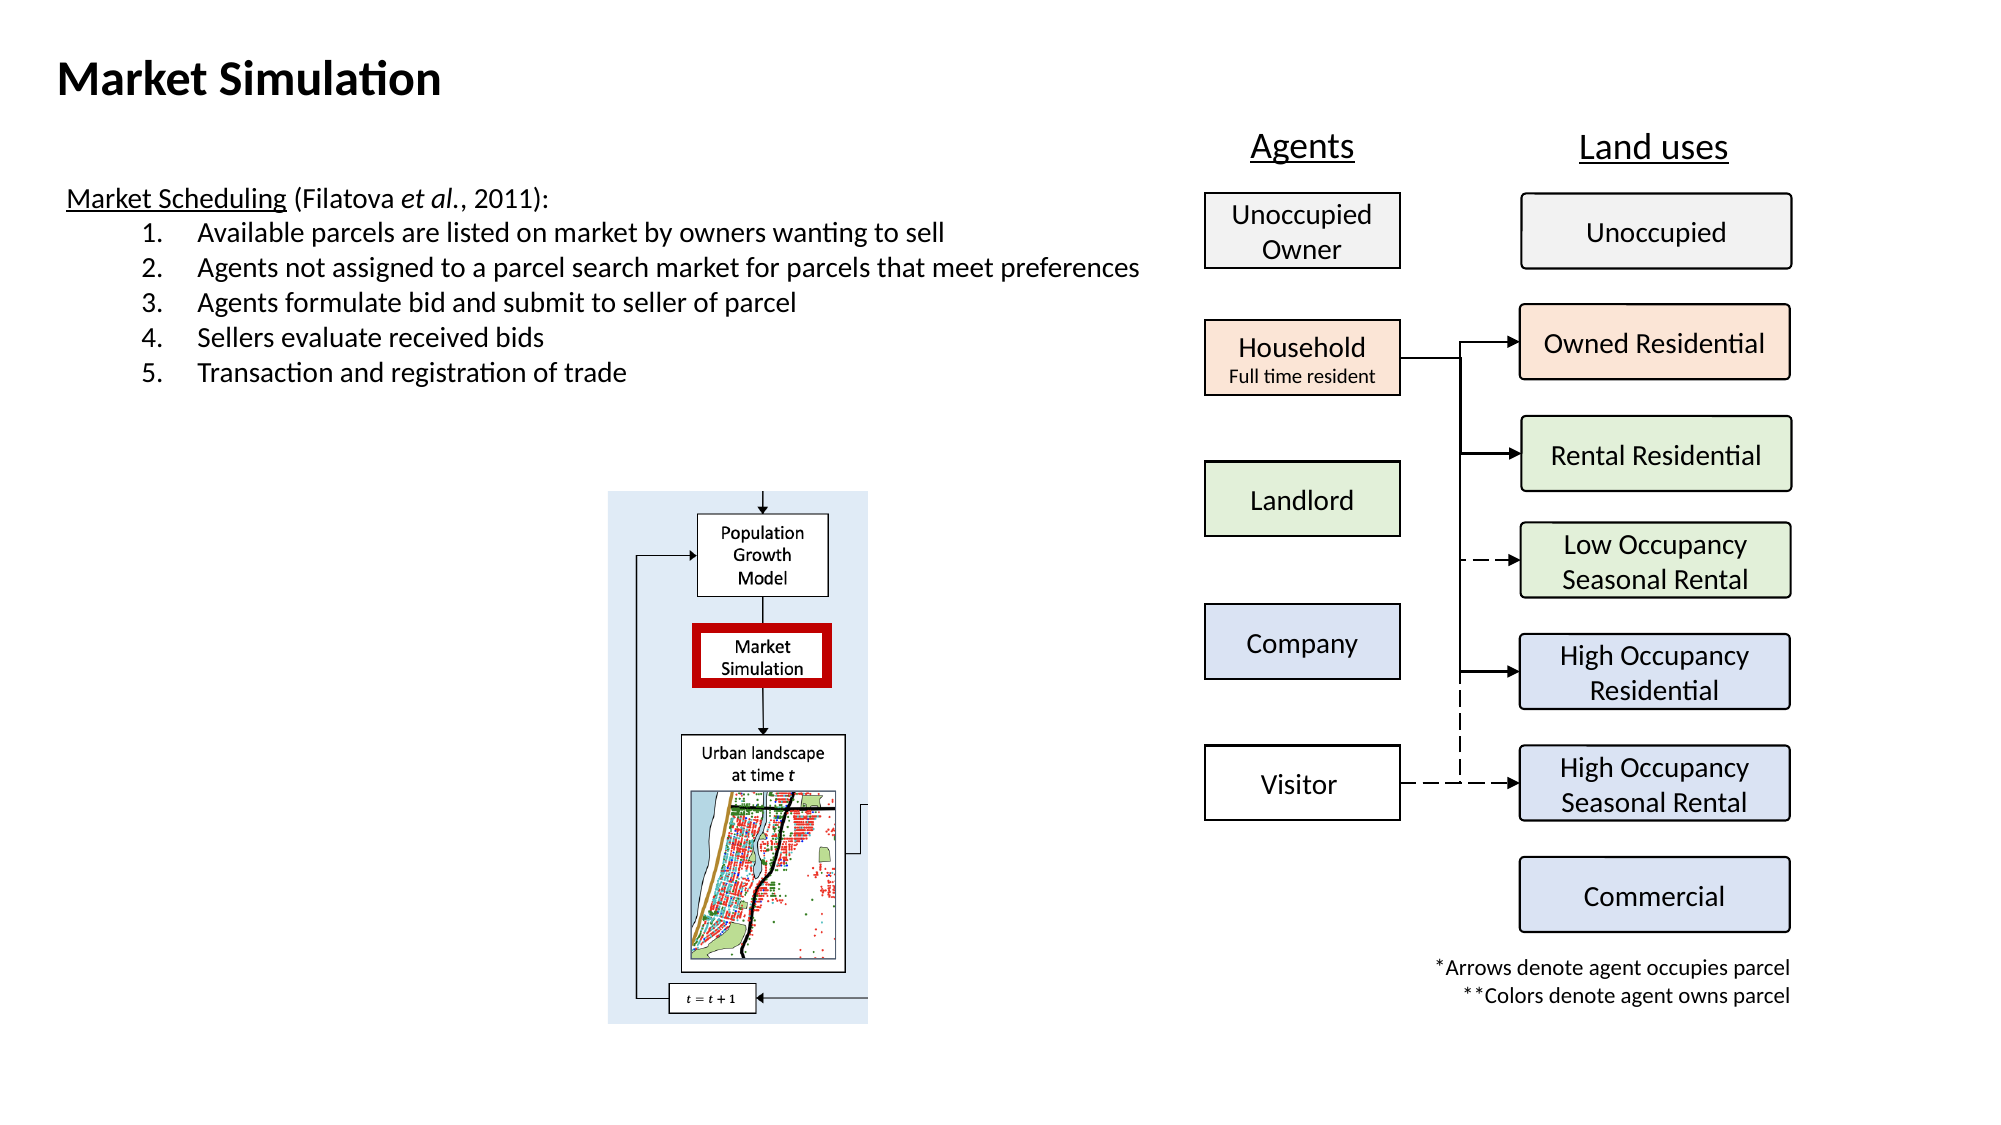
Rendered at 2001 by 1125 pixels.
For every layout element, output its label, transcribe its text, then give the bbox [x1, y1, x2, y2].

text_box Market Simulation [41, 37, 795, 113]
text_box Market Scheduling (Filatova et al., 2011): Available parcels are listed on market by owners wanting to sell Agents not assigned to a parcel search market for parcels that meet preferences Agents formulate bid and submit to seller of parcel Sellers evaluate received bids Transaction and registration of trade [51, 136, 1163, 396]
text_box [607, 490, 868, 1024]
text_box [1204, 113, 1808, 1017]
